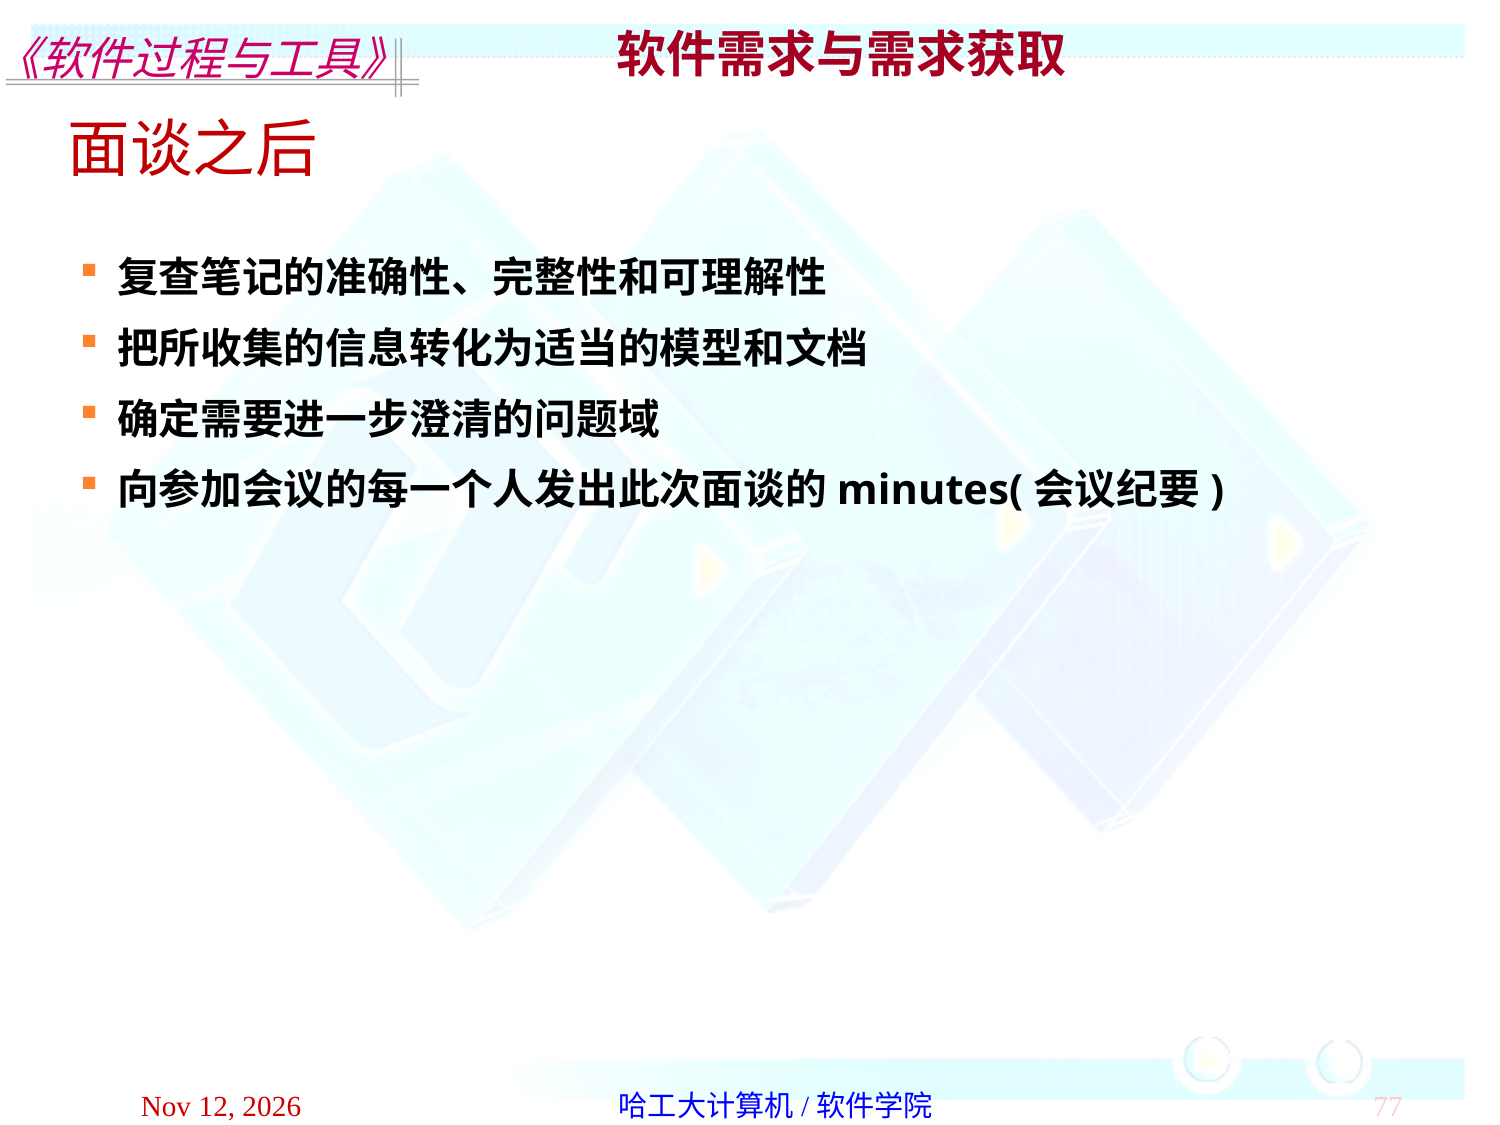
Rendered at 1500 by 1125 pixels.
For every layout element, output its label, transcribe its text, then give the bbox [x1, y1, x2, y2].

text_box 软件需求与需求获取 [389, 15, 1294, 90]
text_box 面谈之后 [53, 101, 1447, 209]
text_box 复查笔记的准确性、完整性和可理解性 把所收集的信息转化为适当的模型和文档 确定需要进一步澄清的问题域 向参加会议的每一个人发出此次面谈的minutes(会议纪要) [64, 243, 1412, 1083]
